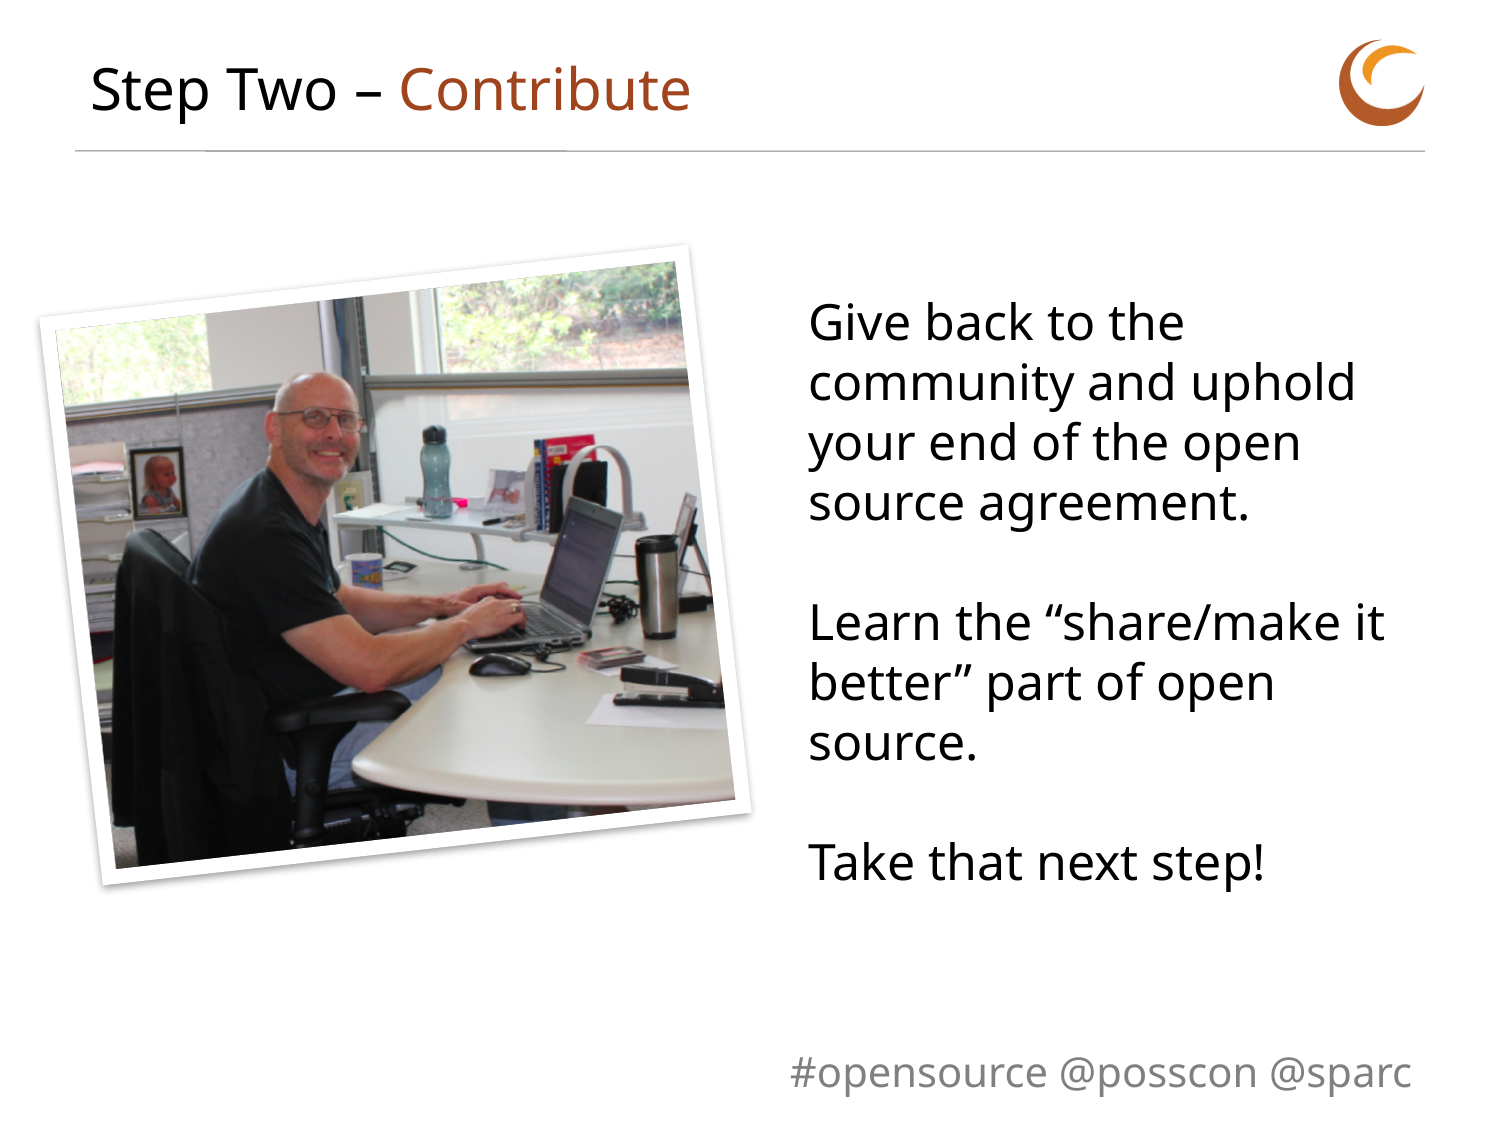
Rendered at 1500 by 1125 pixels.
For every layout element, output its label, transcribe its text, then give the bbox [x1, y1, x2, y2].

picture [1339, 39, 1425, 45]
text_box Give back to the community and uphold your end of the open source agreement. Learn the “share/make it better” part of open source. Take that next step! [784, 283, 1425, 898]
picture [56, 262, 735, 868]
title Step Two – Contribute [75, 45, 1425, 123]
